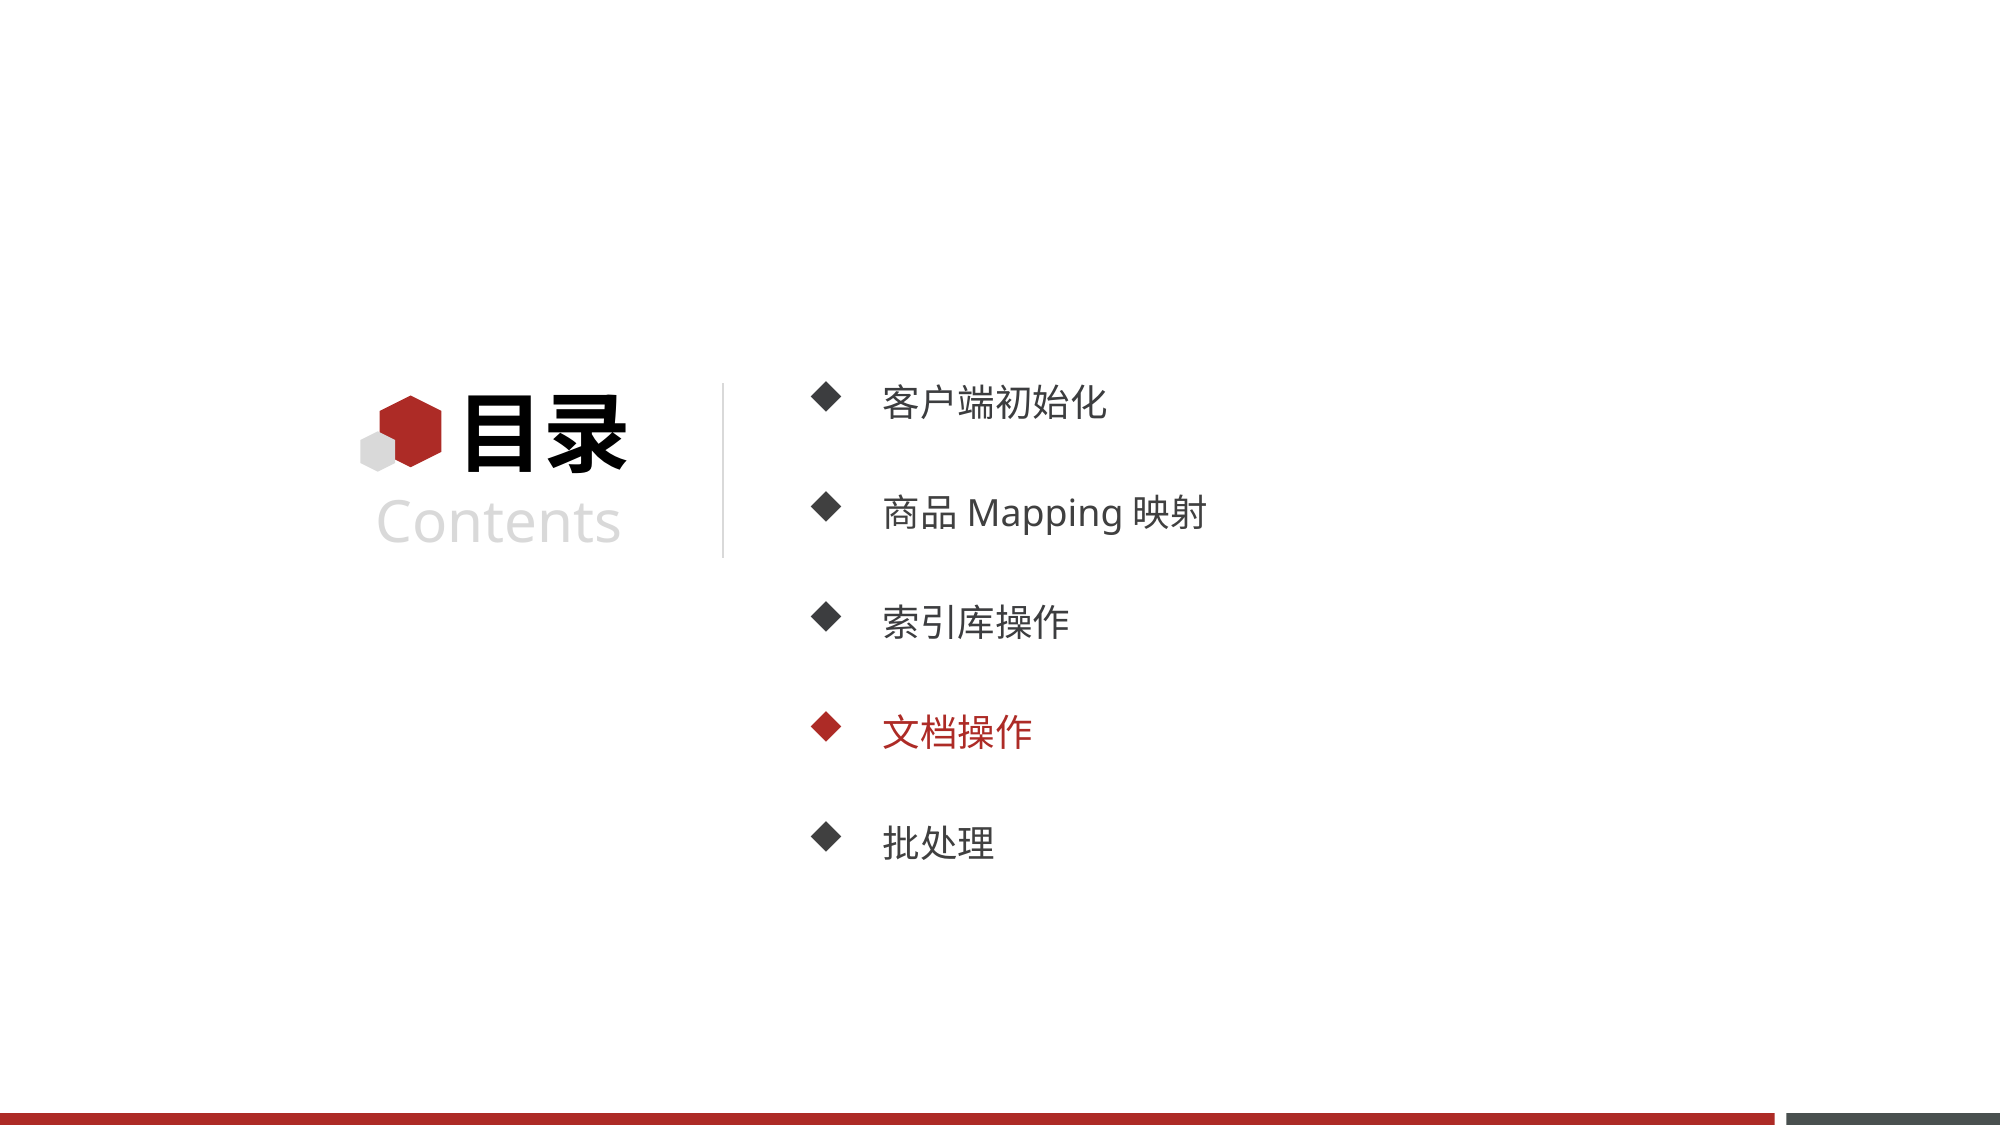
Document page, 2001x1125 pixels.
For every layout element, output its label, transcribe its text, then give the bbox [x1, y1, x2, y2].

text_box 索引库操作 [792, 566, 1773, 676]
list 客户端初始化 [792, 346, 1773, 456]
text_box 文档操作 [792, 676, 1773, 786]
text_box 批处理 [792, 786, 1773, 897]
text_box 商品Mapping映射 [792, 456, 1773, 566]
